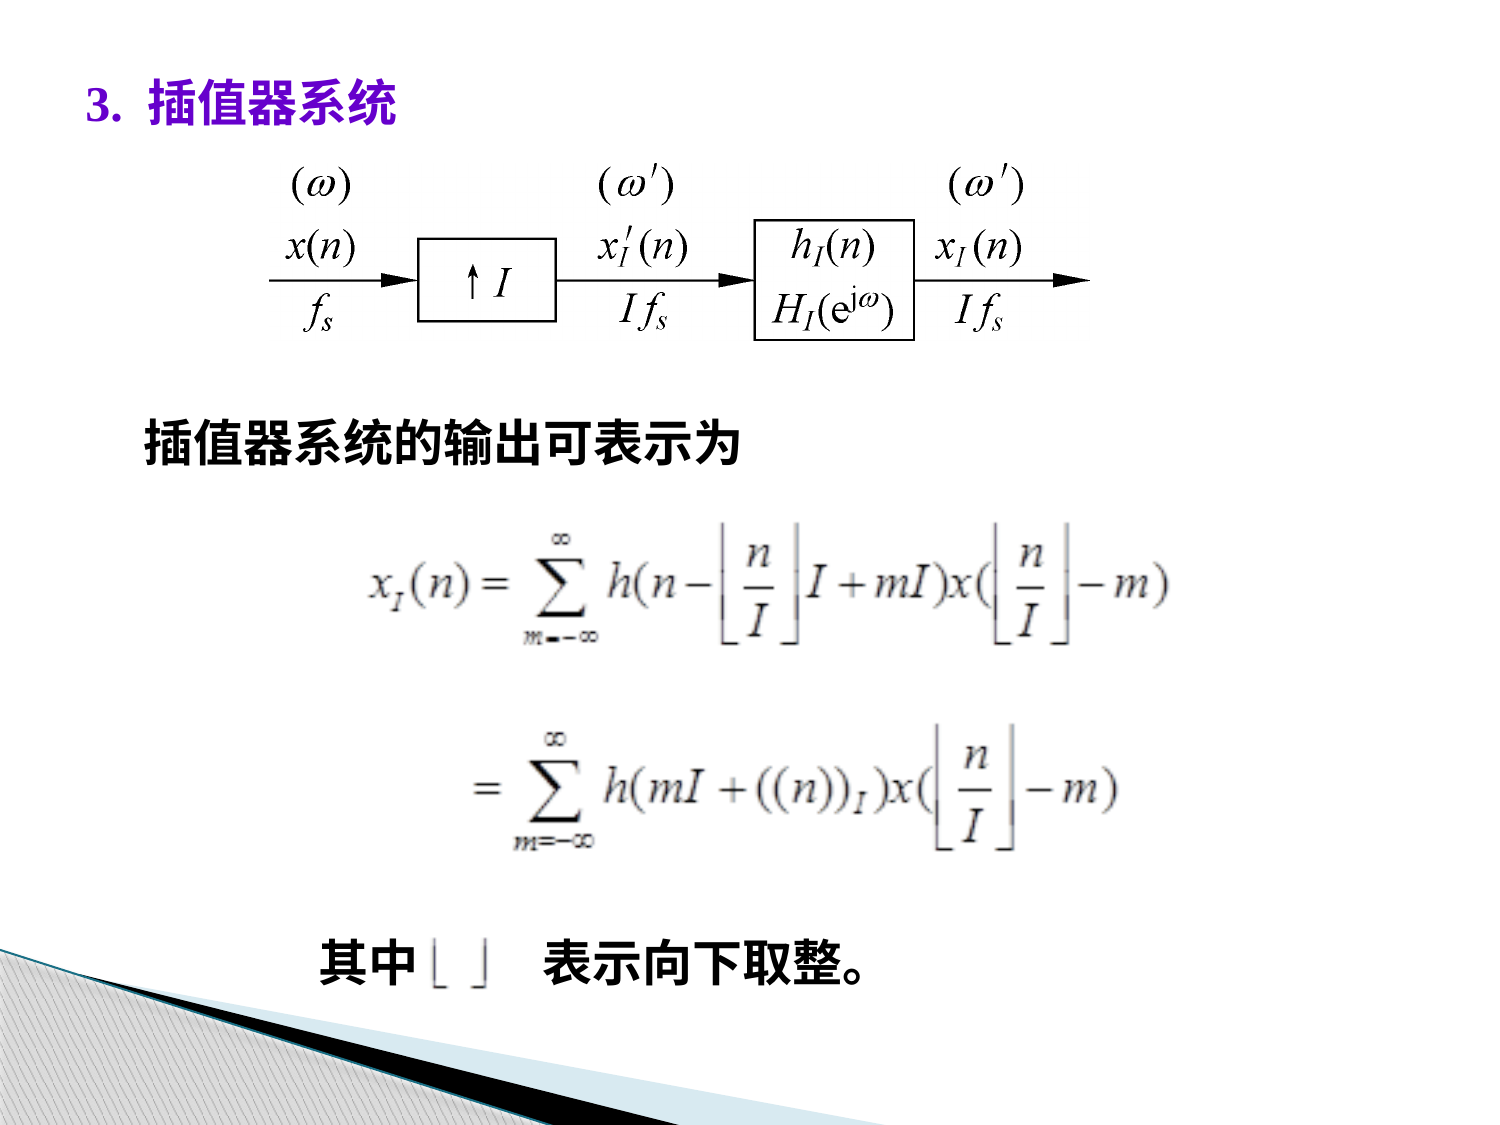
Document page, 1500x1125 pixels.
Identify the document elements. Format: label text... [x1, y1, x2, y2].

picture [269, 163, 1091, 341]
picture [426, 928, 498, 1000]
text_box 插值器系统的输出可表示为 [128, 374, 759, 479]
picture [466, 715, 1129, 863]
picture [359, 514, 1176, 658]
text_box 其中 表示向下取整。 [304, 894, 908, 1000]
text_box 3. 插值器系统 [70, 33, 424, 139]
